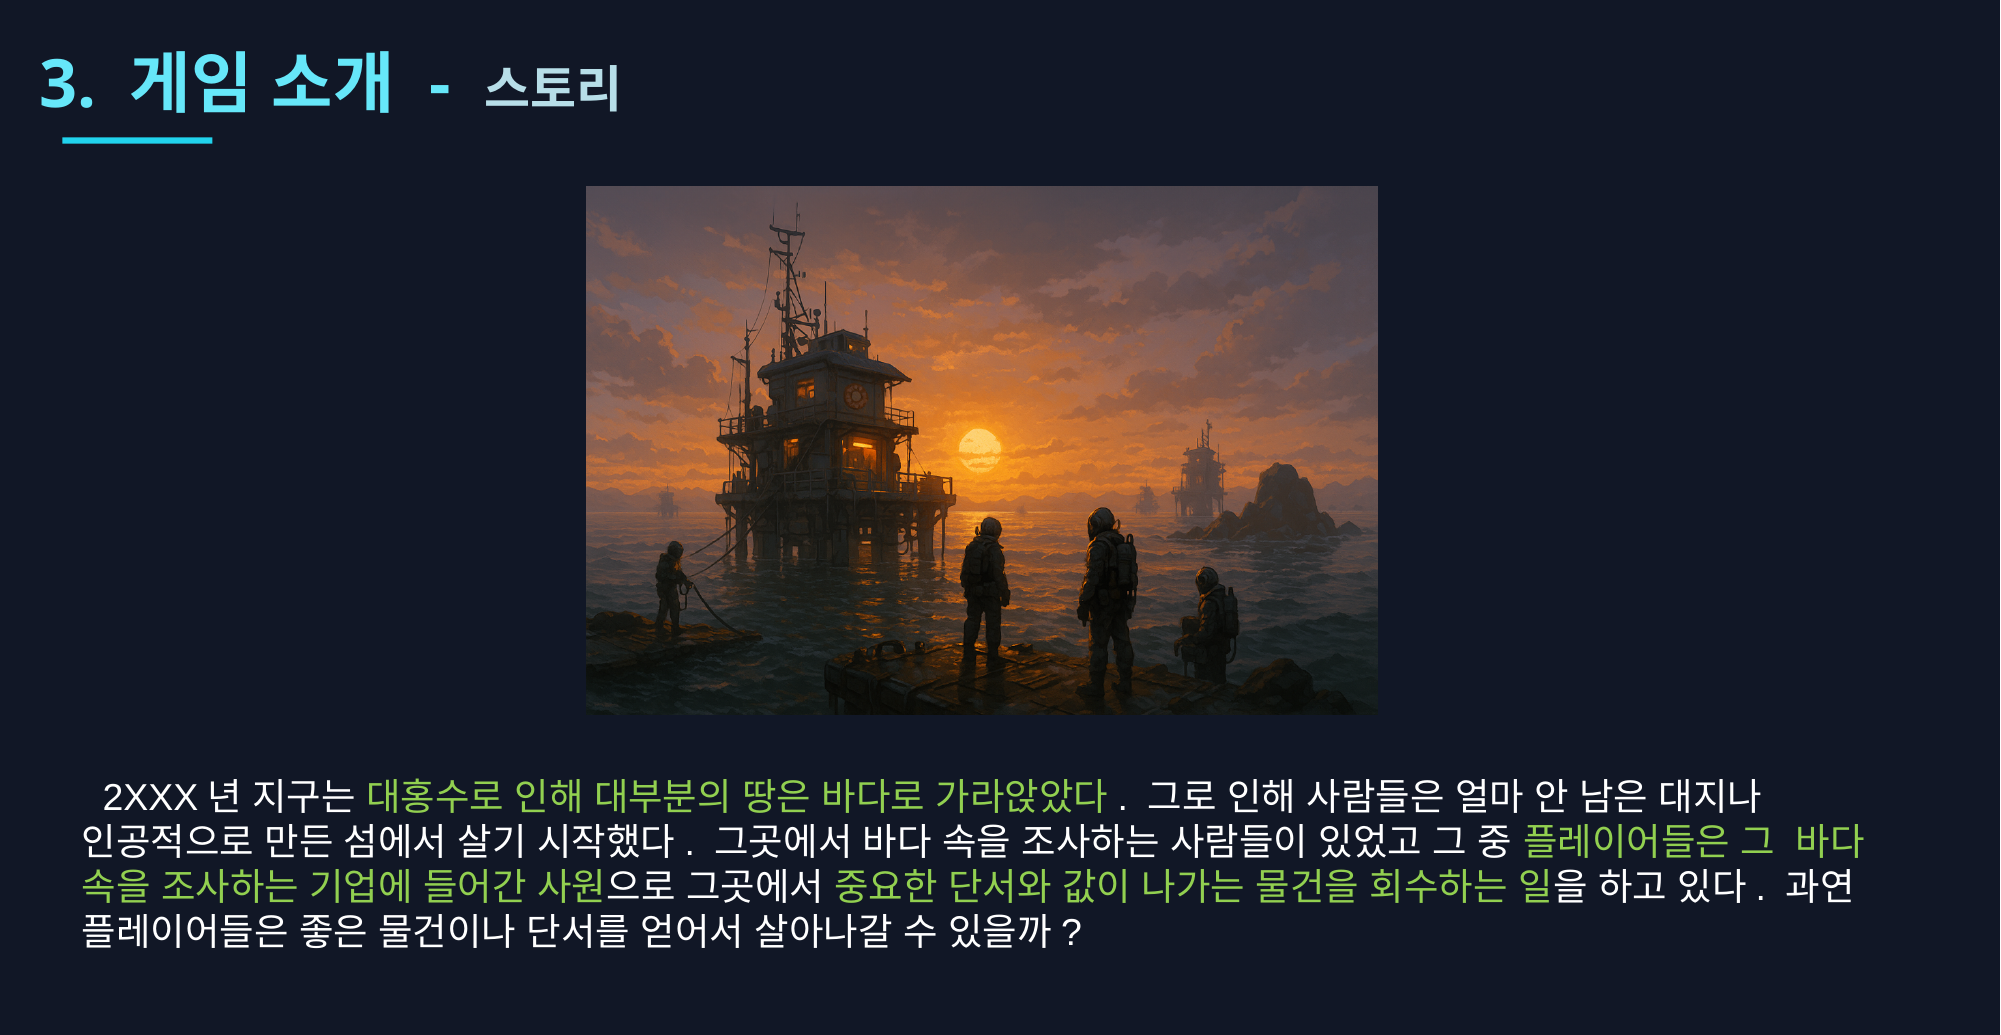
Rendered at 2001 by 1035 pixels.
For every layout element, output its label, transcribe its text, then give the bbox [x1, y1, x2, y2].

picture [586, 186, 1379, 715]
text_box 2XXX년 지구는 대홍수로 인해 대부분의 땅은 바다로 가라앉았다. 그로 인해 사람들은 얼마 안 남은 대지나 인공적으로 만든 섬에서 살기 시작했다. 그곳에서 바다 속을 조사하는 사람들이 있었고 그 중 플레이어들은 그 바다 속을 조사하는 기업에 들어간 사원으로 그곳에서 중요한 단서와 값이 나가는 물건을 회수하는 일을 하고 있다. 과연 플레이어들은 좋은 물건이나 단서를 얻어서 살아나갈 수 있을까? [66, 765, 1922, 961]
text_box 3. 게임 소개 - 스토리 [37, 29, 663, 121]
